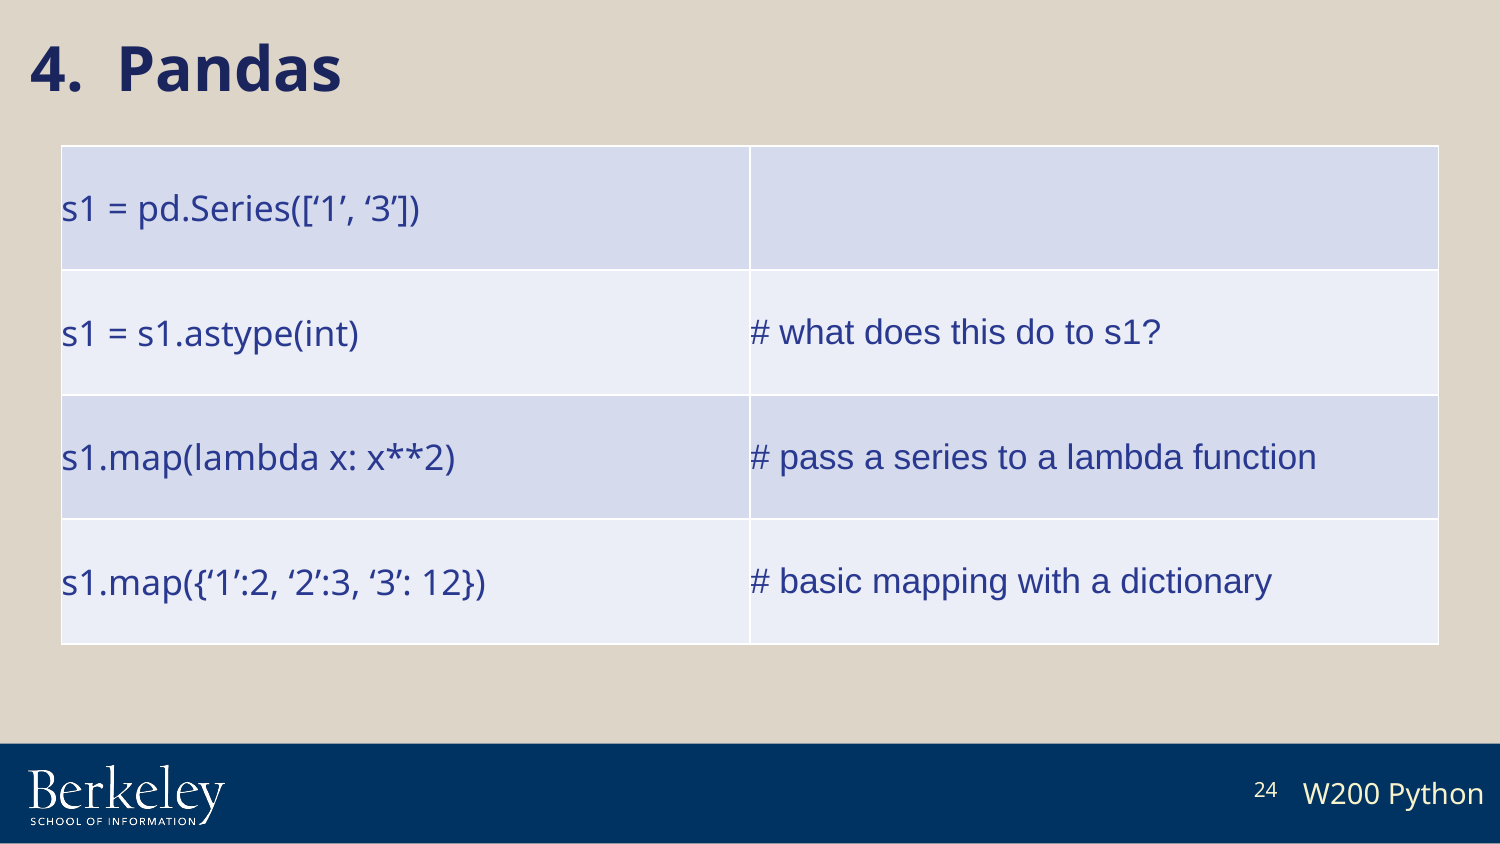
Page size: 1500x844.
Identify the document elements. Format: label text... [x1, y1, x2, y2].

table_cell # what does this do to s1? [751, 271, 1438, 394]
table_cell s1.map({‘1’:2, ‘2’:3, ‘3’: 12}) [62, 520, 749, 643]
table_cell s1.map(lambda x: x**2) [62, 396, 749, 518]
picture [27, 758, 226, 830]
slide_number 24 [1236, 760, 1293, 821]
table_cell # basic mapping with a dictionary [751, 520, 1438, 643]
table_header [751, 147, 1438, 269]
text_box 4. Pandas [30, 29, 343, 105]
table_cell # pass a series to a lambda function [751, 396, 1438, 518]
table_header s1 = pd.Series([‘1’, ‘3’]) [62, 147, 749, 269]
table_cell s1 = s1.astype(int) [62, 271, 749, 394]
